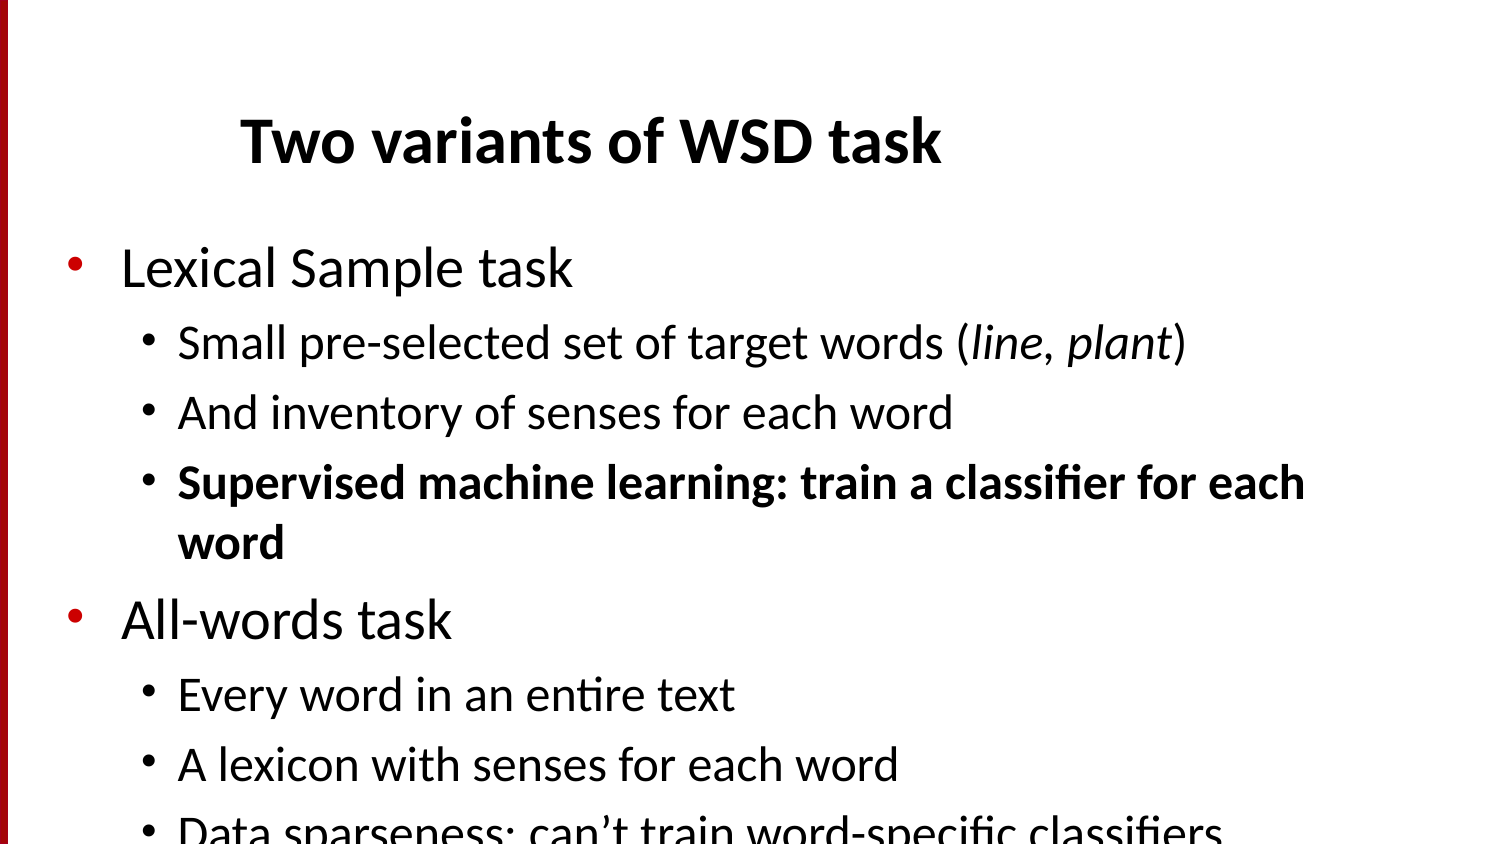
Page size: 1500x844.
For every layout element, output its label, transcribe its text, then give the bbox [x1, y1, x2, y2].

list Lexical Sample task Small pre-selected set of target words (line, plant) And inventory of senses for each word Supervised machine learning: train a classifier for each word All-words task Every word in an entire text A lexicon with senses for each word Data sparseness: can’t train word-specific classifiers [50, 221, 1325, 769]
title Two variants of WSD task [225, 62, 1450, 185]
